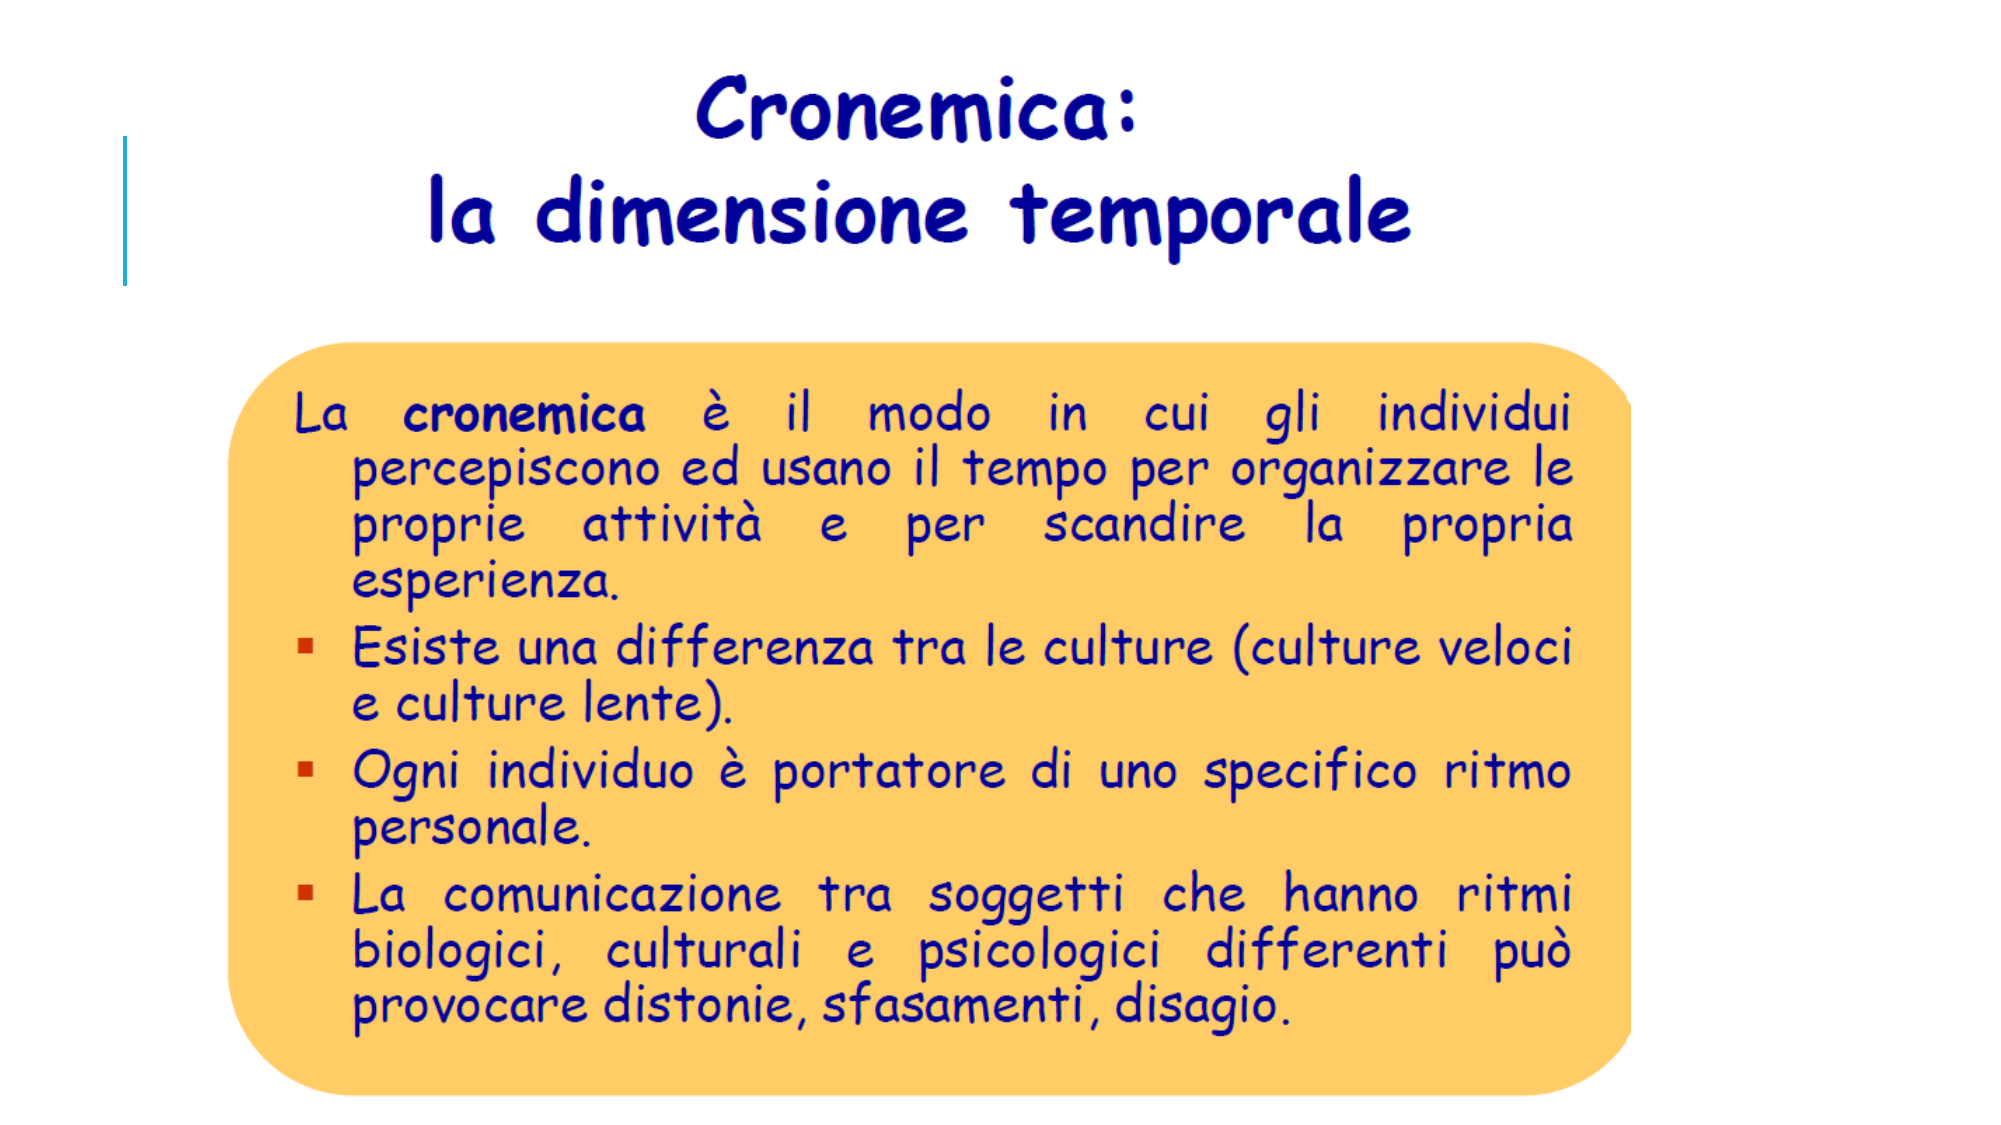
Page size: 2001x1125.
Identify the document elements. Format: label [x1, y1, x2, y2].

picture [225, 45, 1631, 1098]
